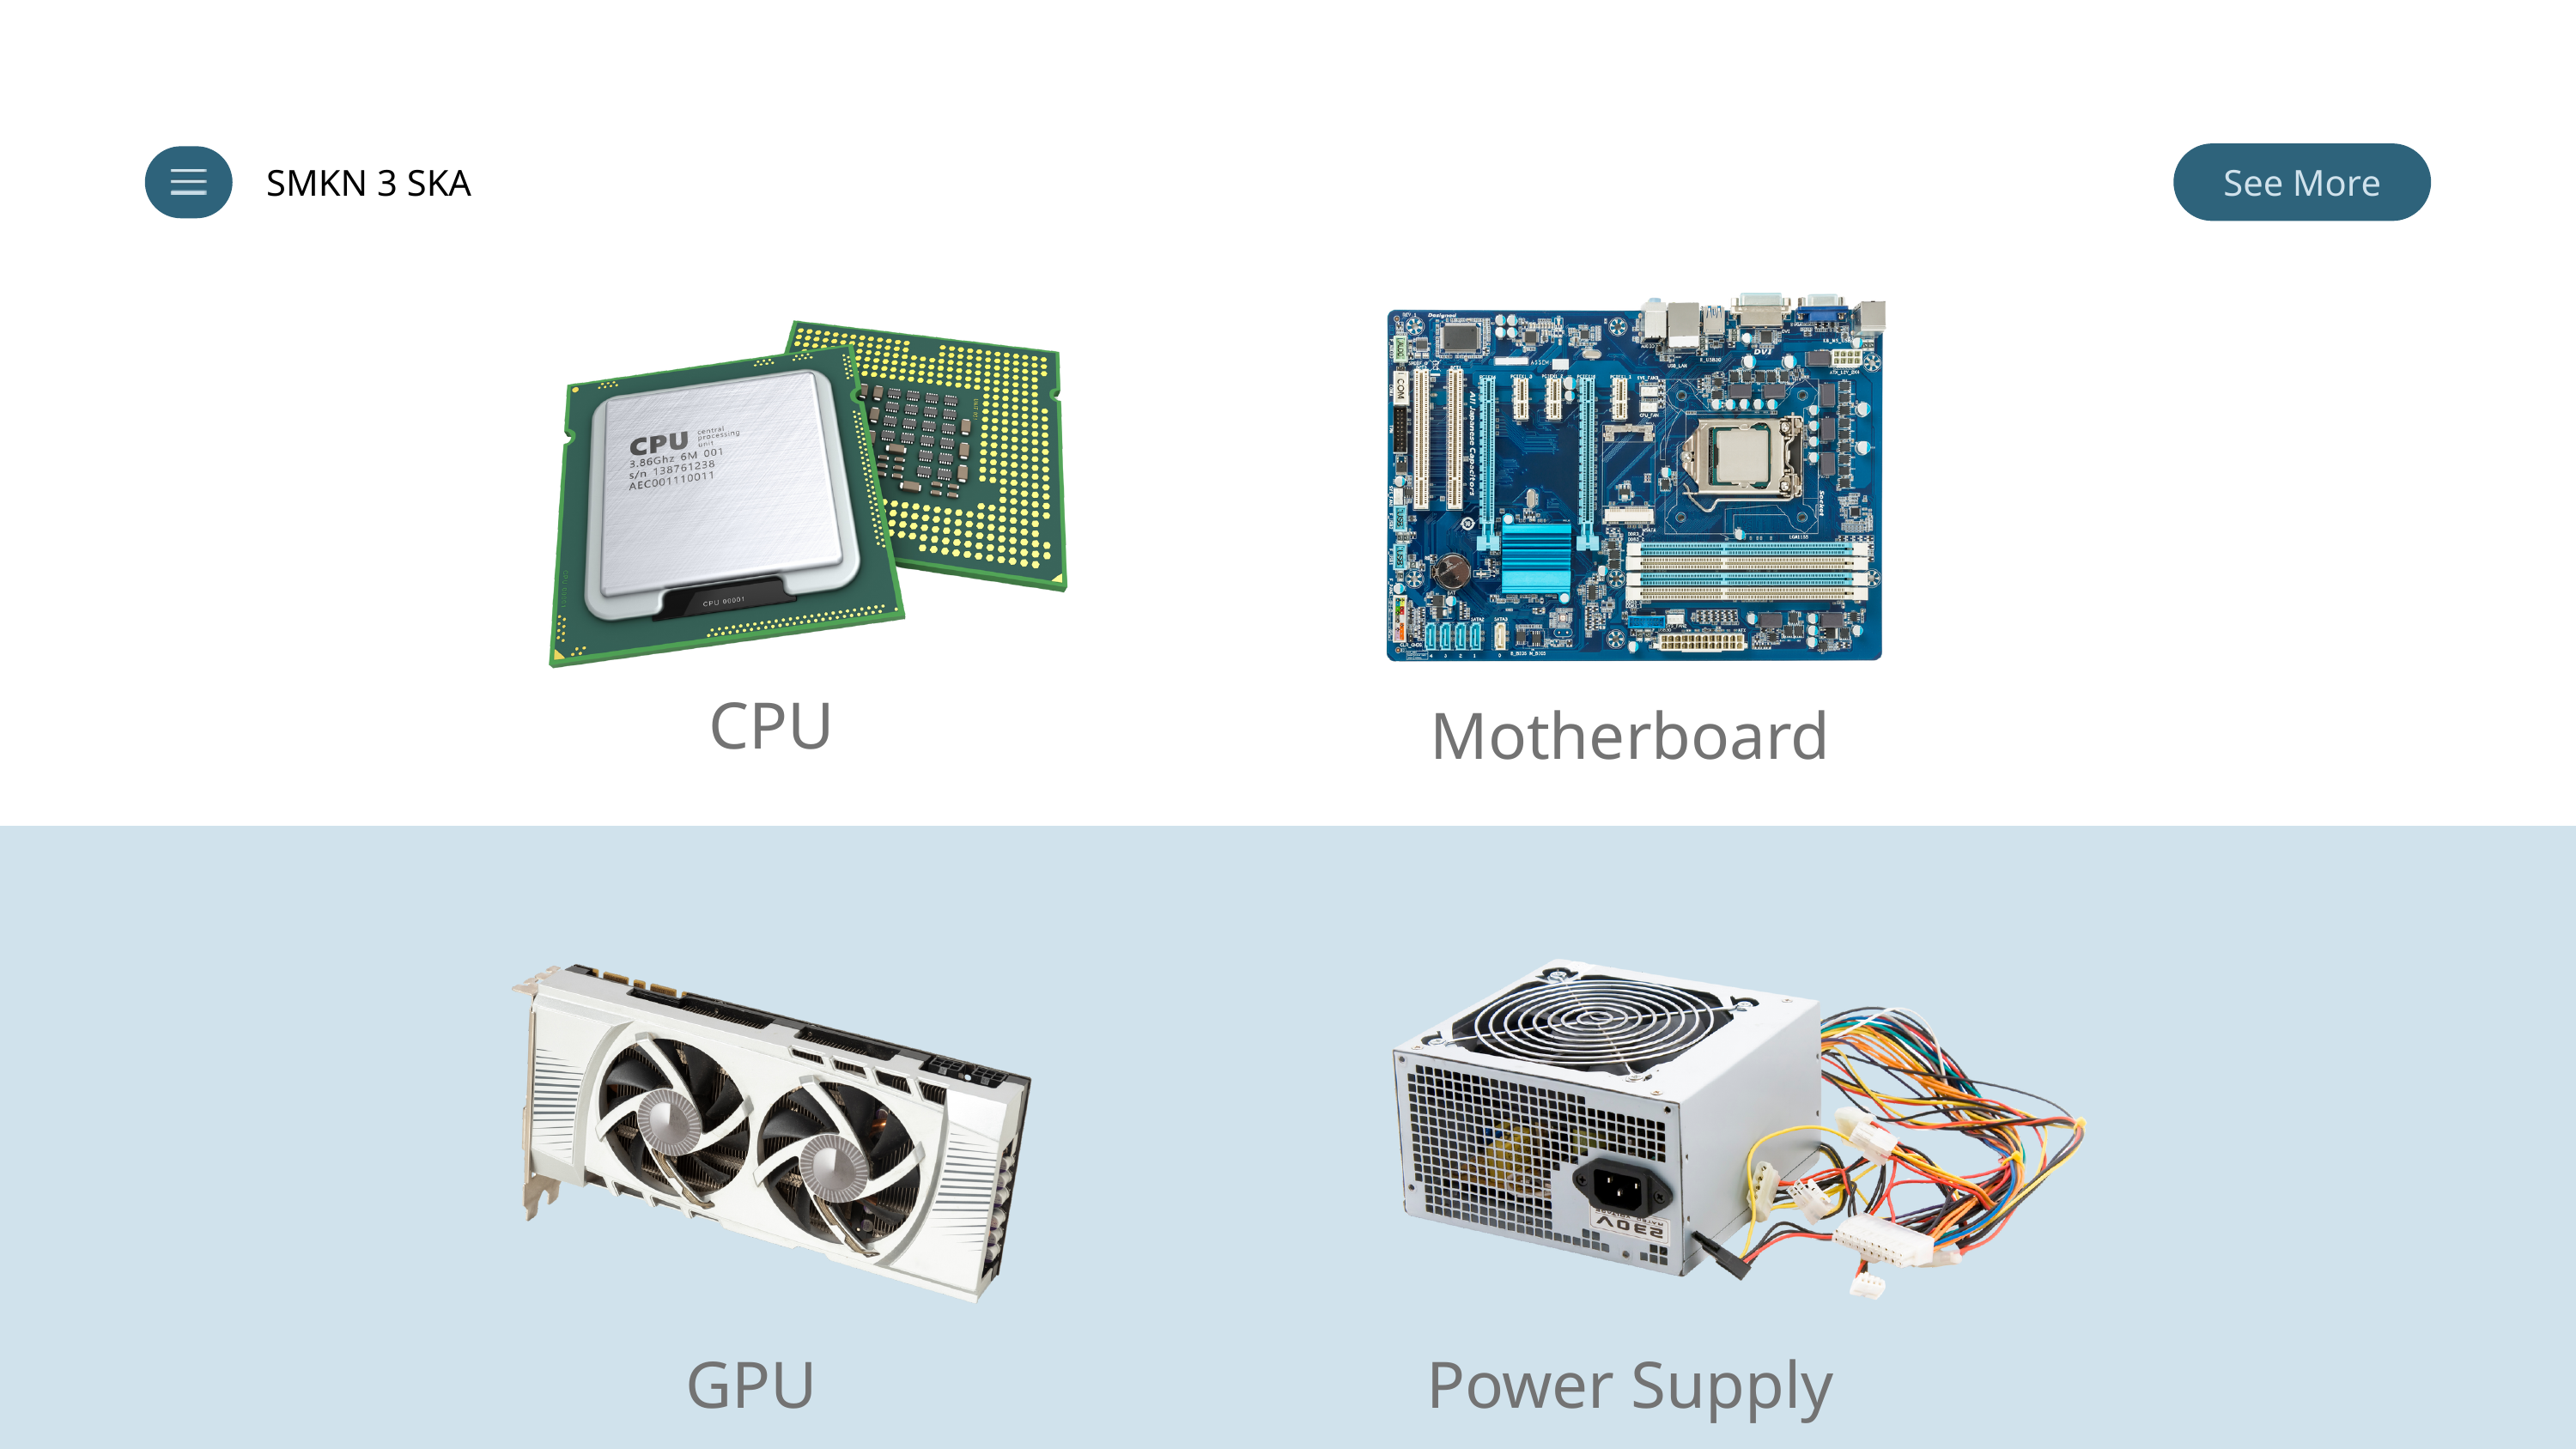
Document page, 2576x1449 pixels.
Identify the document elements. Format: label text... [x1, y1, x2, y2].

text_box Motherboard [1389, 699, 1870, 773]
text_box [511, 276, 1109, 724]
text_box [144, 146, 233, 219]
text_box [1323, 276, 1937, 685]
text_box CPU [637, 688, 906, 762]
text_box SMKN 3 SKA [266, 162, 612, 203]
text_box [0, 825, 2576, 1449]
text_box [2173, 142, 2432, 221]
